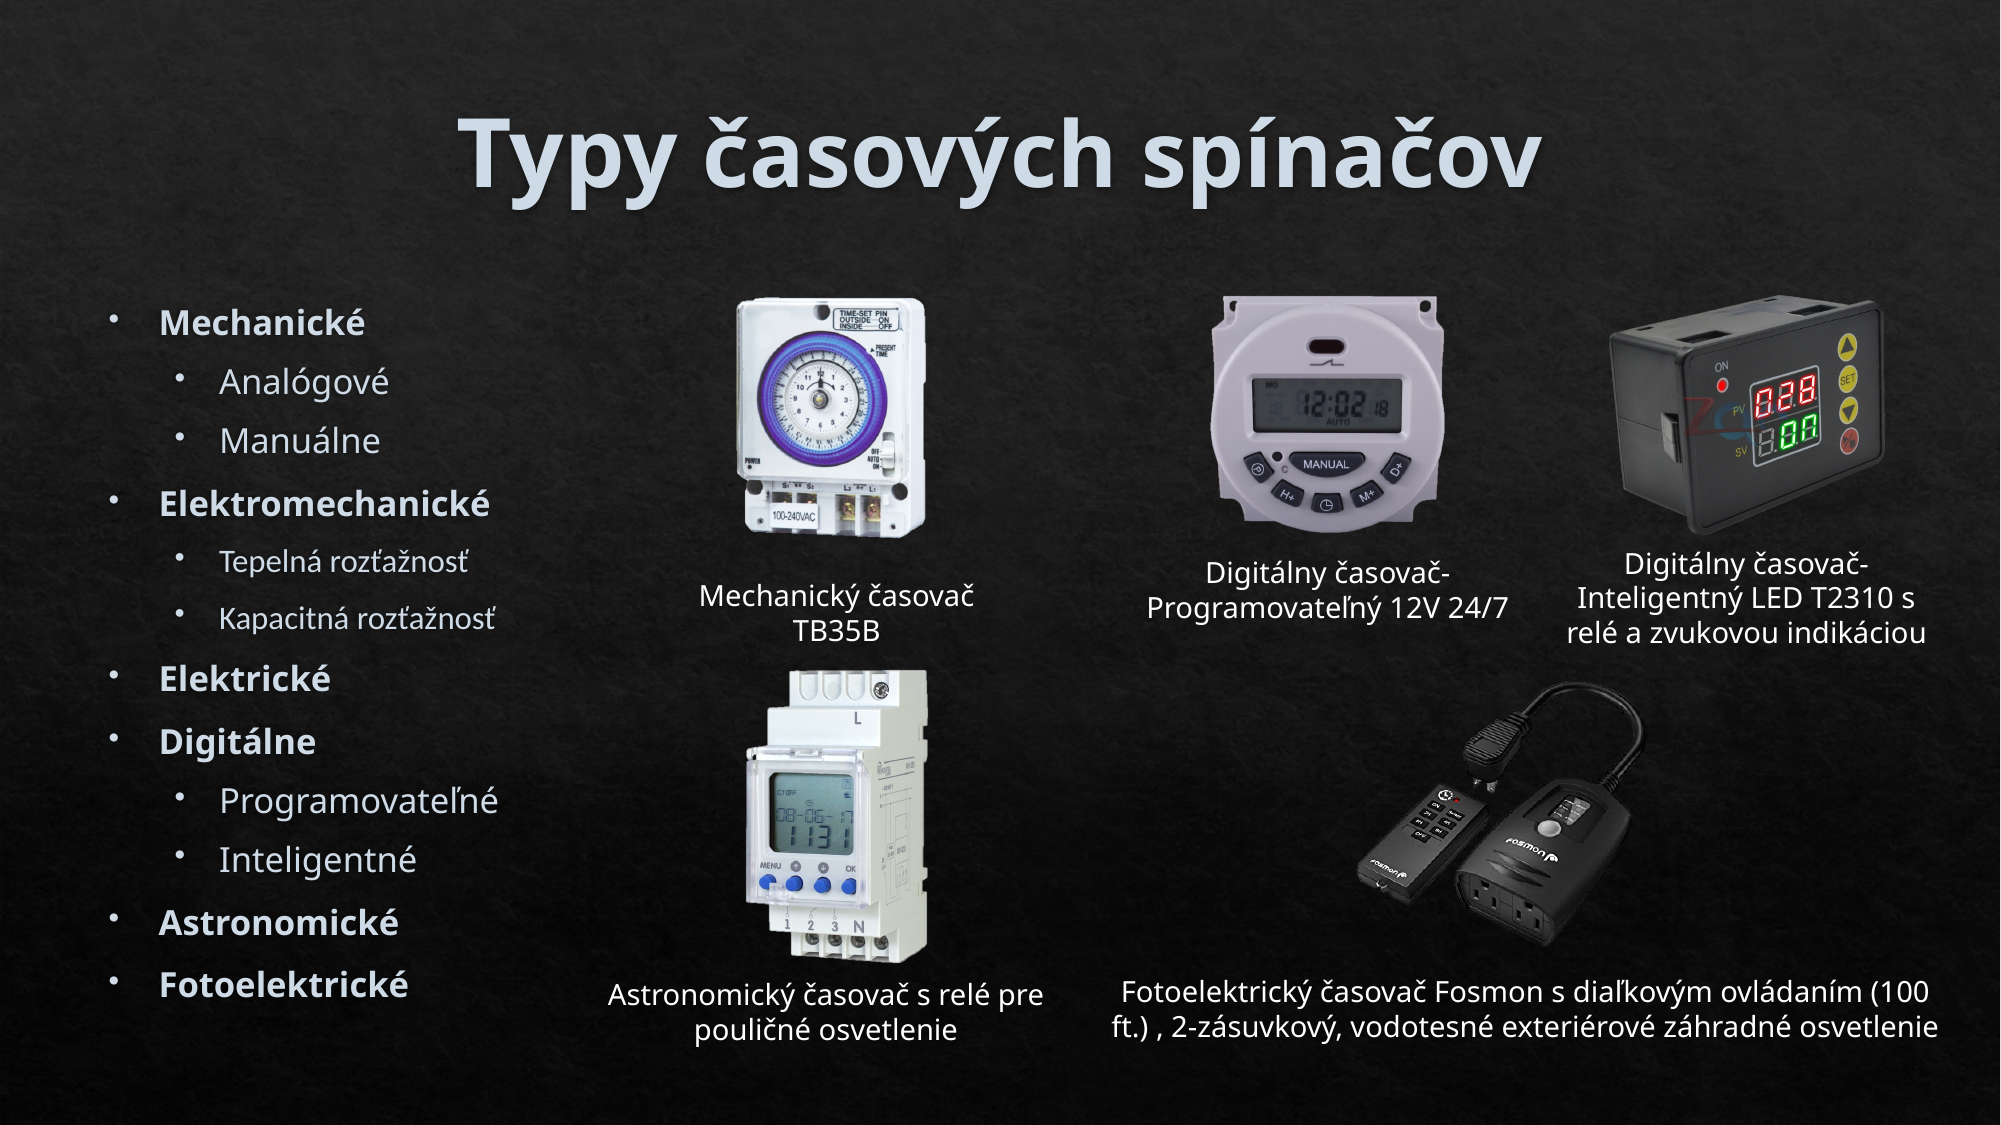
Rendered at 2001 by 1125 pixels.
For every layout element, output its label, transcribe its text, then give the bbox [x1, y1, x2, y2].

list Mechanické Analógové Manuálne Elektromechanické Tepelná rozťažnosť Kapacitná rozťažnosť Elektrické Digitálne Programovateľné Inteligentné Astronomické Fotoelektrické [88, 289, 629, 1014]
picture [1346, 680, 1654, 968]
text_box Digitálny časovač- Inteligentný LED T2310 s relé a zvukovou indikáciou [1539, 537, 1954, 658]
picture [629, 599, 1044, 1014]
picture [1143, 273, 1511, 550]
title Typy časových spínačov [150, 53, 1850, 261]
text_box Mechanický časovač TB35B [637, 569, 1037, 595]
text_box Astronomický časovač s relé pre pouličné osvetlenie [586, 968, 1066, 1054]
text_box Digitálny časovač- Programovateľný 12V 24/7 [1121, 546, 1535, 632]
picture [1557, 225, 1937, 605]
picture [683, 268, 970, 555]
text_box Fotoelektrický časovač Fosmon s diaľkovým ovládaním (100 ft.) , 2-zásuvkový, vodotesné exteriérové záhradné osvetlenie [1078, 966, 1973, 1051]
